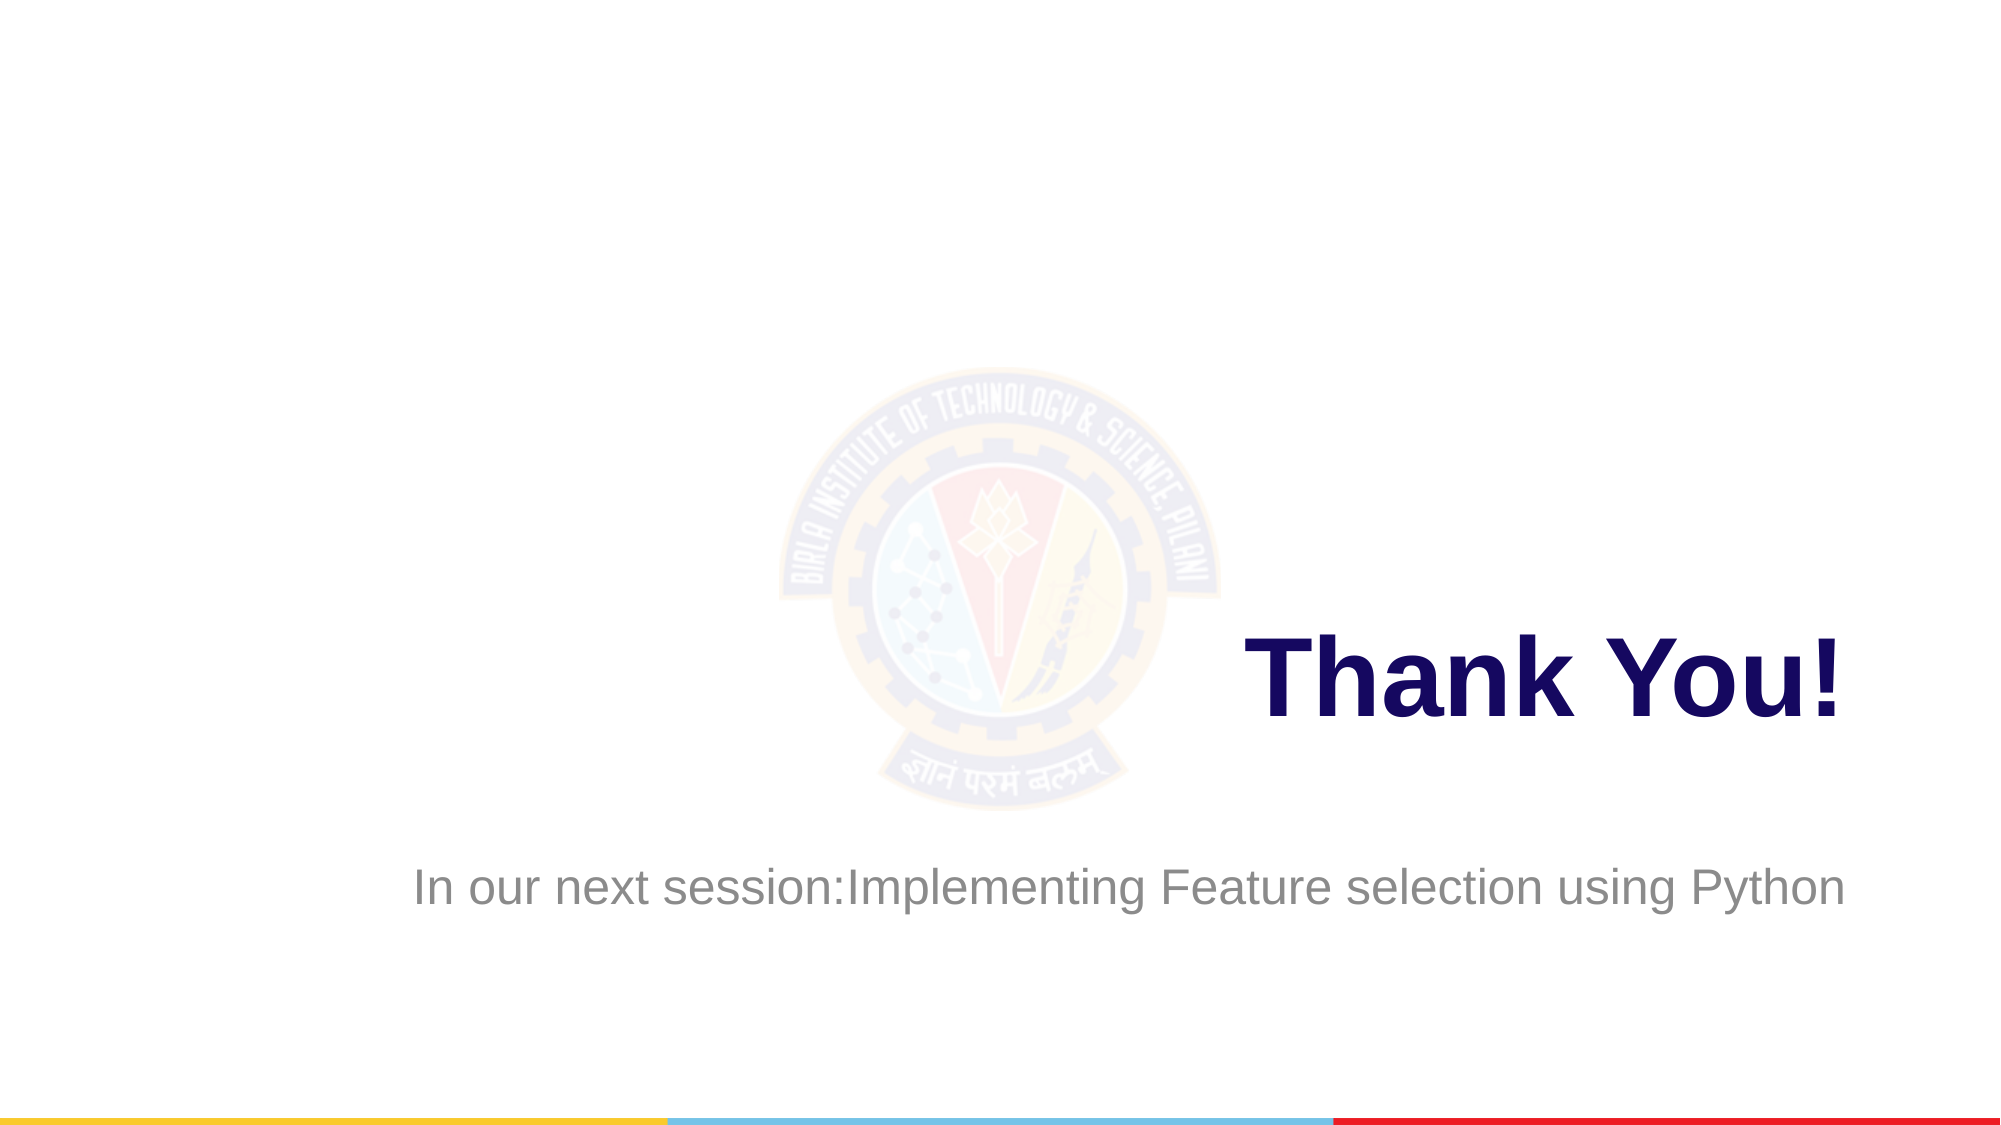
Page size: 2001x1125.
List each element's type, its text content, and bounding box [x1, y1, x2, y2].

picture [0, 1118, 2000, 1125]
title Thank You! [136, 600, 1862, 749]
list In our next session:Implementing Feature selection using Python [136, 853, 1862, 1100]
